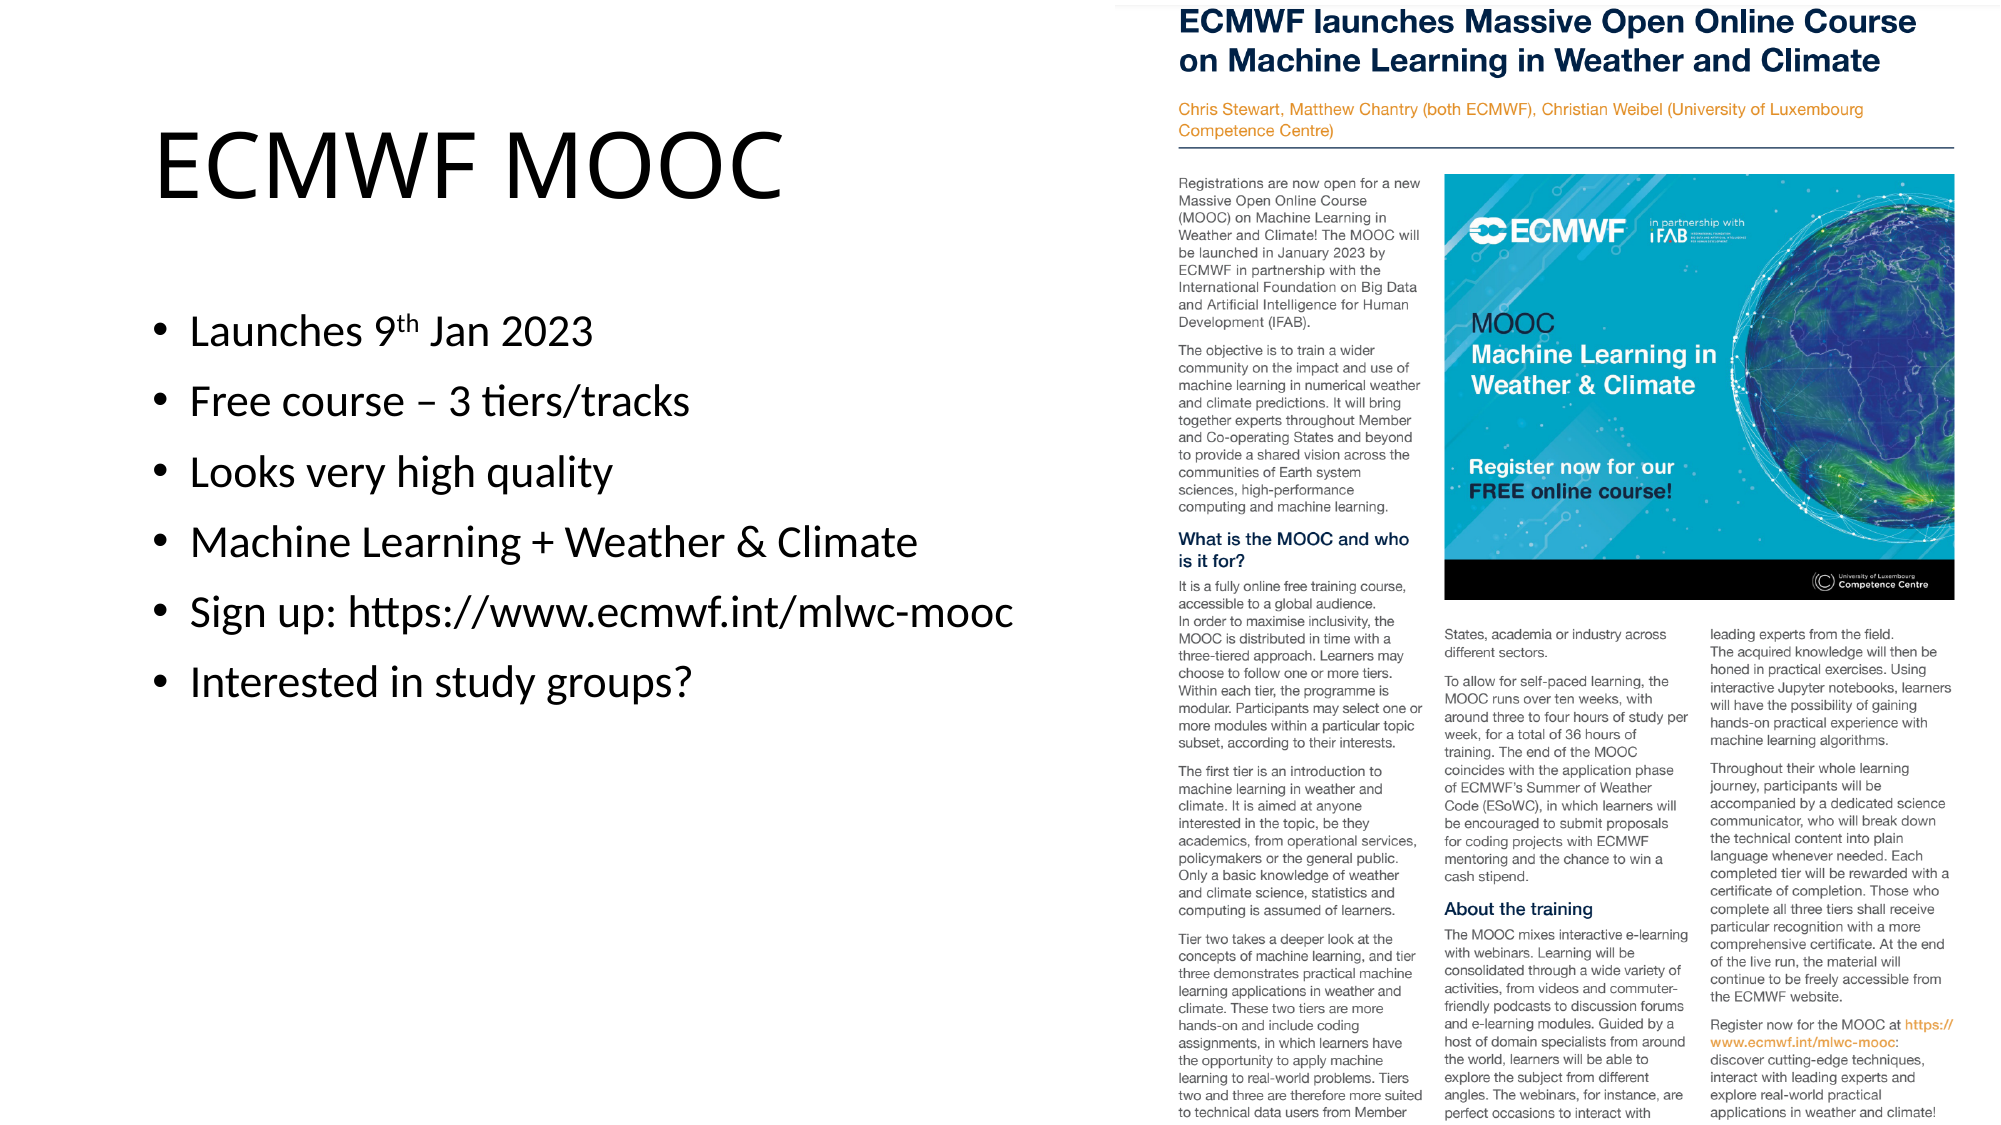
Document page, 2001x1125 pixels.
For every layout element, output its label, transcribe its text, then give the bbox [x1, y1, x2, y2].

list Launches 9th Jan 2023 Free course – 3 tiers/tracks Looks very high quality Machine Learning + Weather & Climate Sign up: https://www.ecmwf.int/mlwc-mooc Interested in study groups? [137, 299, 1115, 1014]
picture [1115, 4, 2000, 1125]
title ECMWF MOOC [137, 59, 1115, 278]
